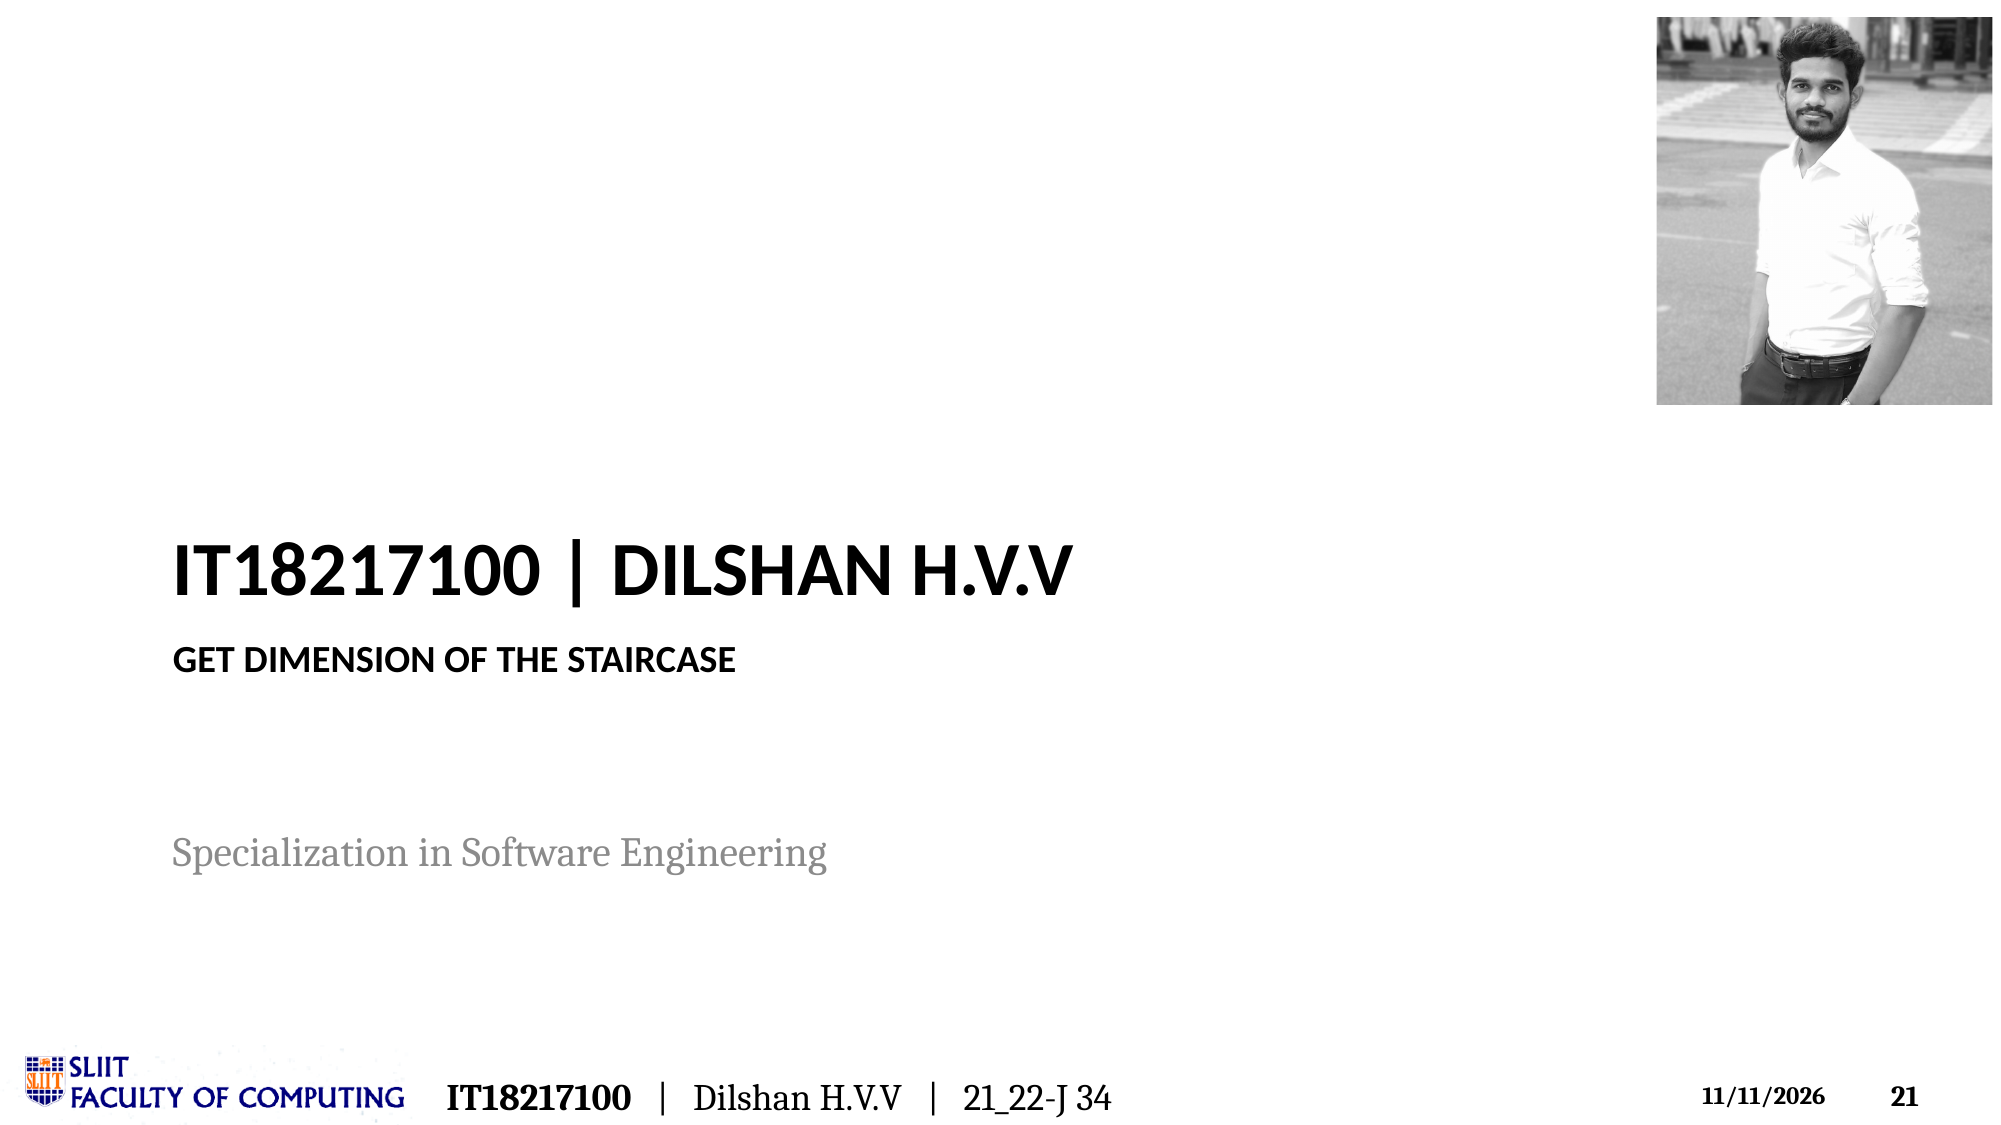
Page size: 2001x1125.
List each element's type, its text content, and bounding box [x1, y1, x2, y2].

picture [1656, 17, 1993, 405]
picture [0, 1045, 413, 1124]
title IT18217100 | Dilshan h.v.v GET DIMENSION OF THE STAIRCASE [157, 465, 1858, 689]
list Specialization in Software Engineering [157, 695, 1858, 942]
